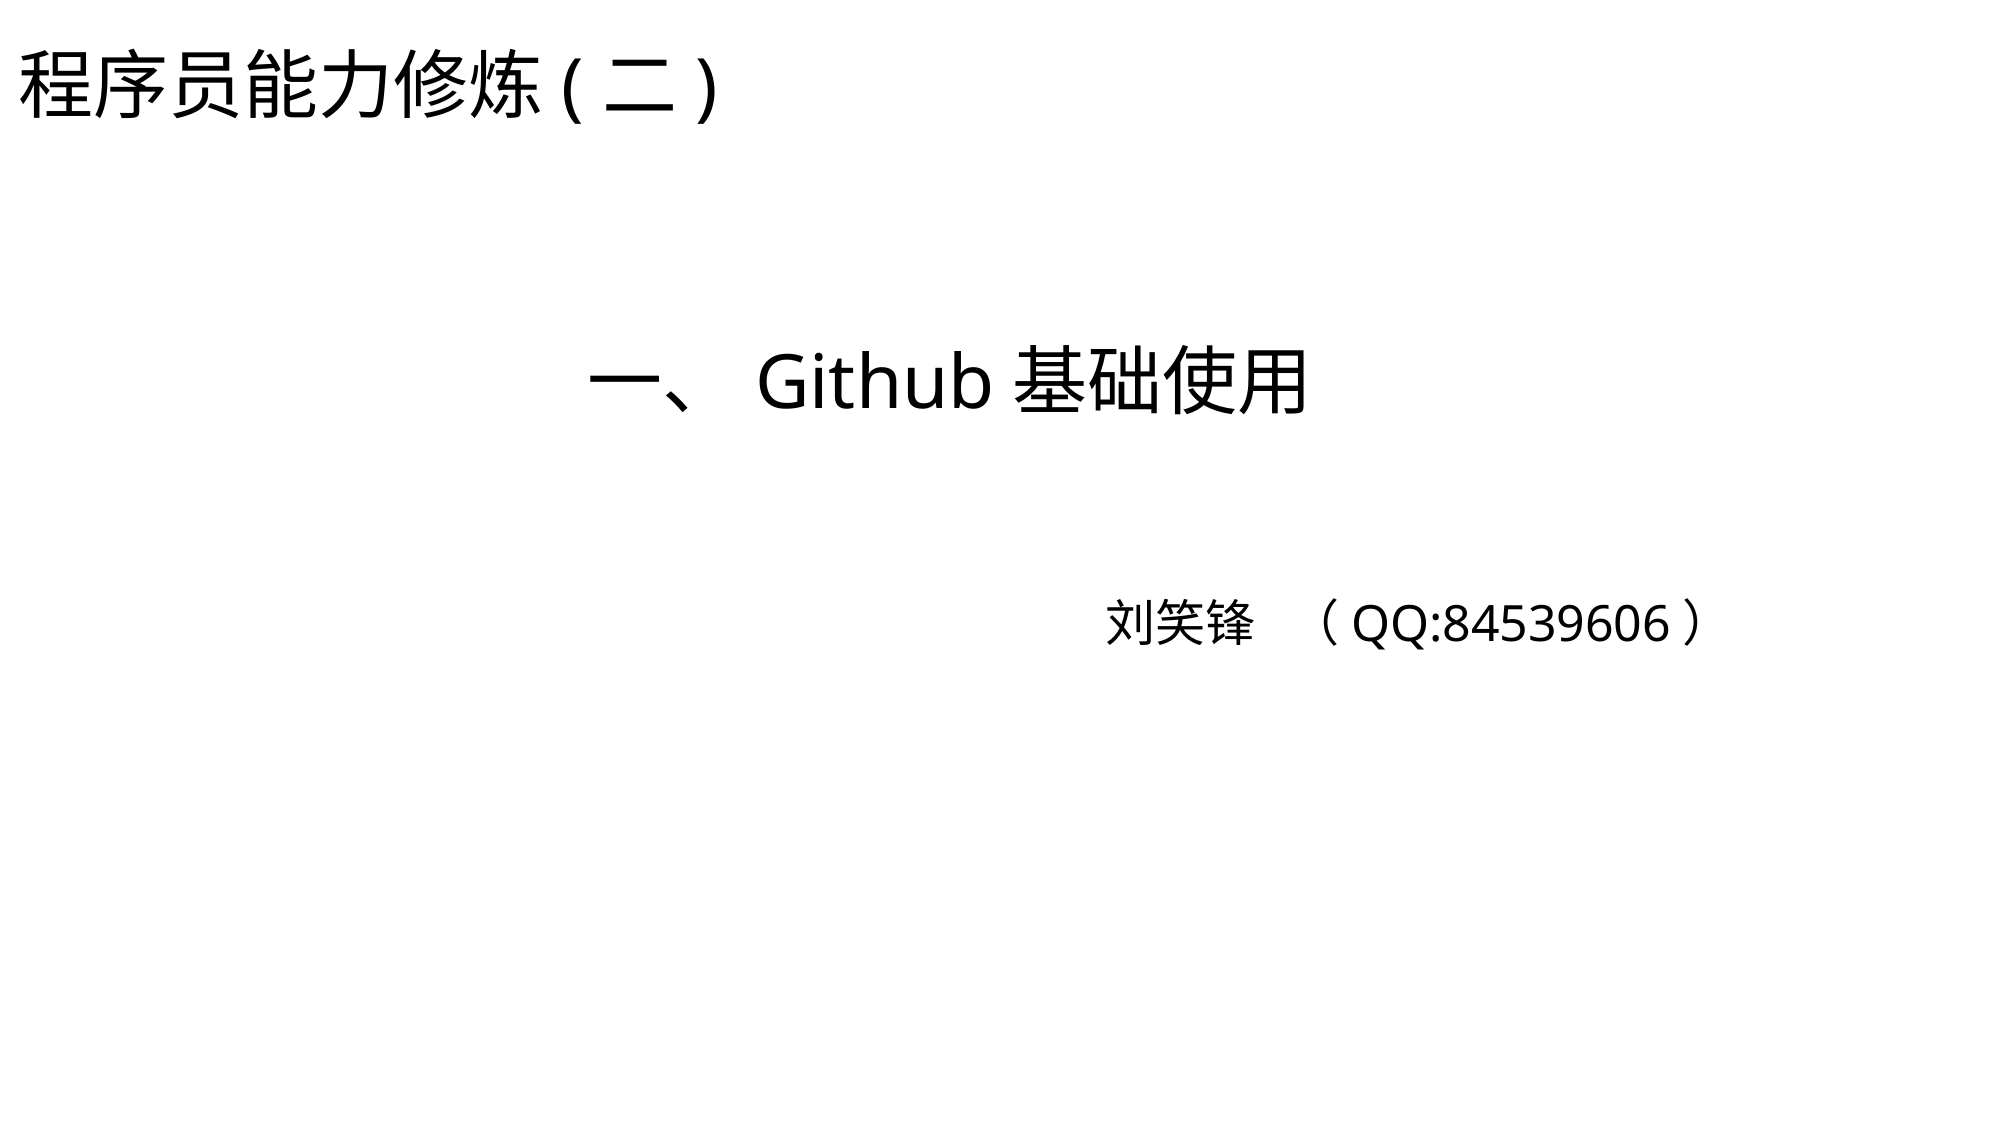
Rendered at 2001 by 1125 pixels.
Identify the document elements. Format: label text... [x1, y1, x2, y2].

text_box 一、Github基础使用 [247, 295, 1653, 433]
title 程序员能力修炼(二) [0, 0, 737, 137]
subtitle 刘笑锋 （QQ:84539606） [247, 590, 1748, 863]
